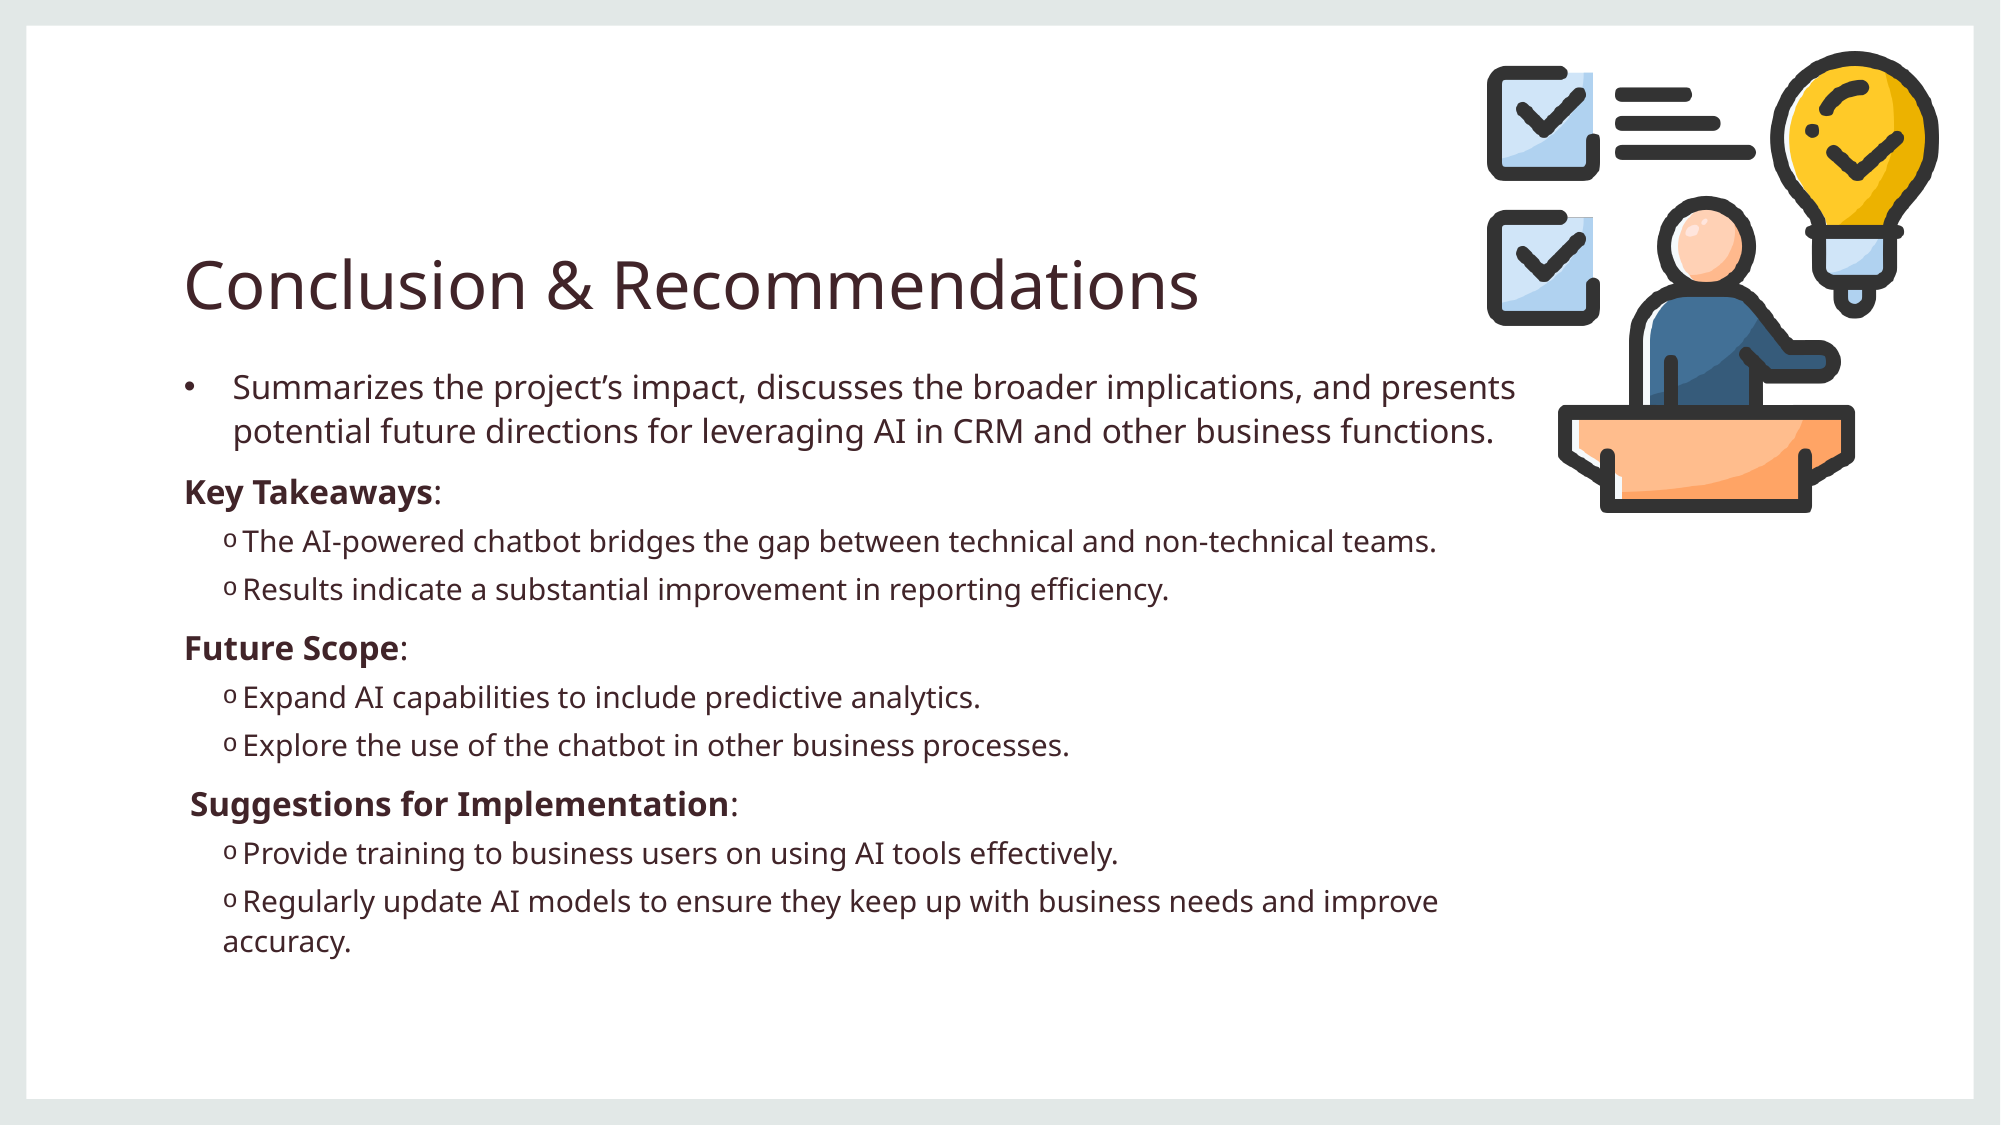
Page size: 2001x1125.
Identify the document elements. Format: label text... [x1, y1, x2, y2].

picture [1487, 51, 1939, 513]
title Conclusion & Recommendations [168, 118, 1487, 331]
list Summarizes the project’s impact, discusses the broader implications, and presents potential future directions for leveraging AI in CRM and other business functions. Key Takeaways: The AI-powered chatbot bridges the gap between technical and non-technical teams. Results indicate a substantial improvement in reporting efficiency. Future Scope: Expand AI capabilities to include predictive analytics. Explore the use of the chatbot in other business processes. Suggestions for Implementation: Provide training to business users on using AI tools effectively. Regularly update AI models to ensure they keep up with business needs and improve accuracy. [168, 354, 1558, 1006]
